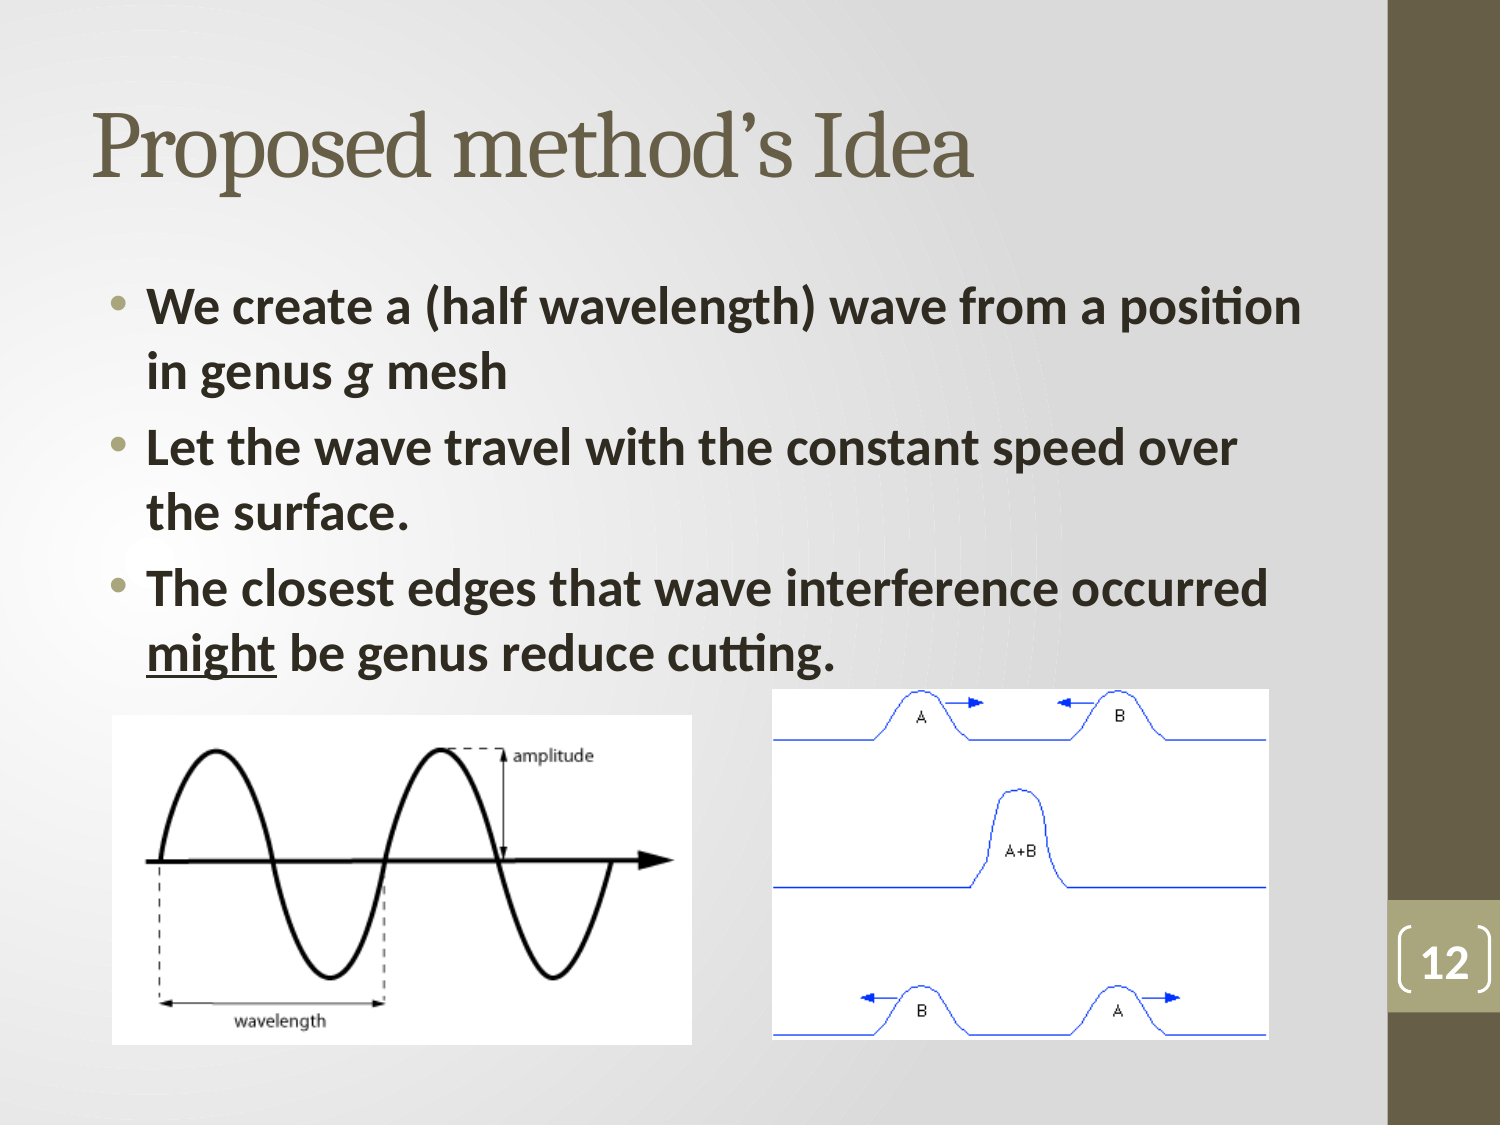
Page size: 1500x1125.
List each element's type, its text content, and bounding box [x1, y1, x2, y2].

picture [772, 688, 1270, 1041]
title Proposed method’s Idea [75, 45, 1325, 233]
list We create a (half wavelength) wave from a position in genus g mesh Let the wave travel with the constant speed over the surface. The closest edges that wave interference occurred might be genus reduce cutting. [75, 262, 1325, 811]
picture [111, 715, 693, 1045]
slide_number 12 [1397, 925, 1492, 994]
